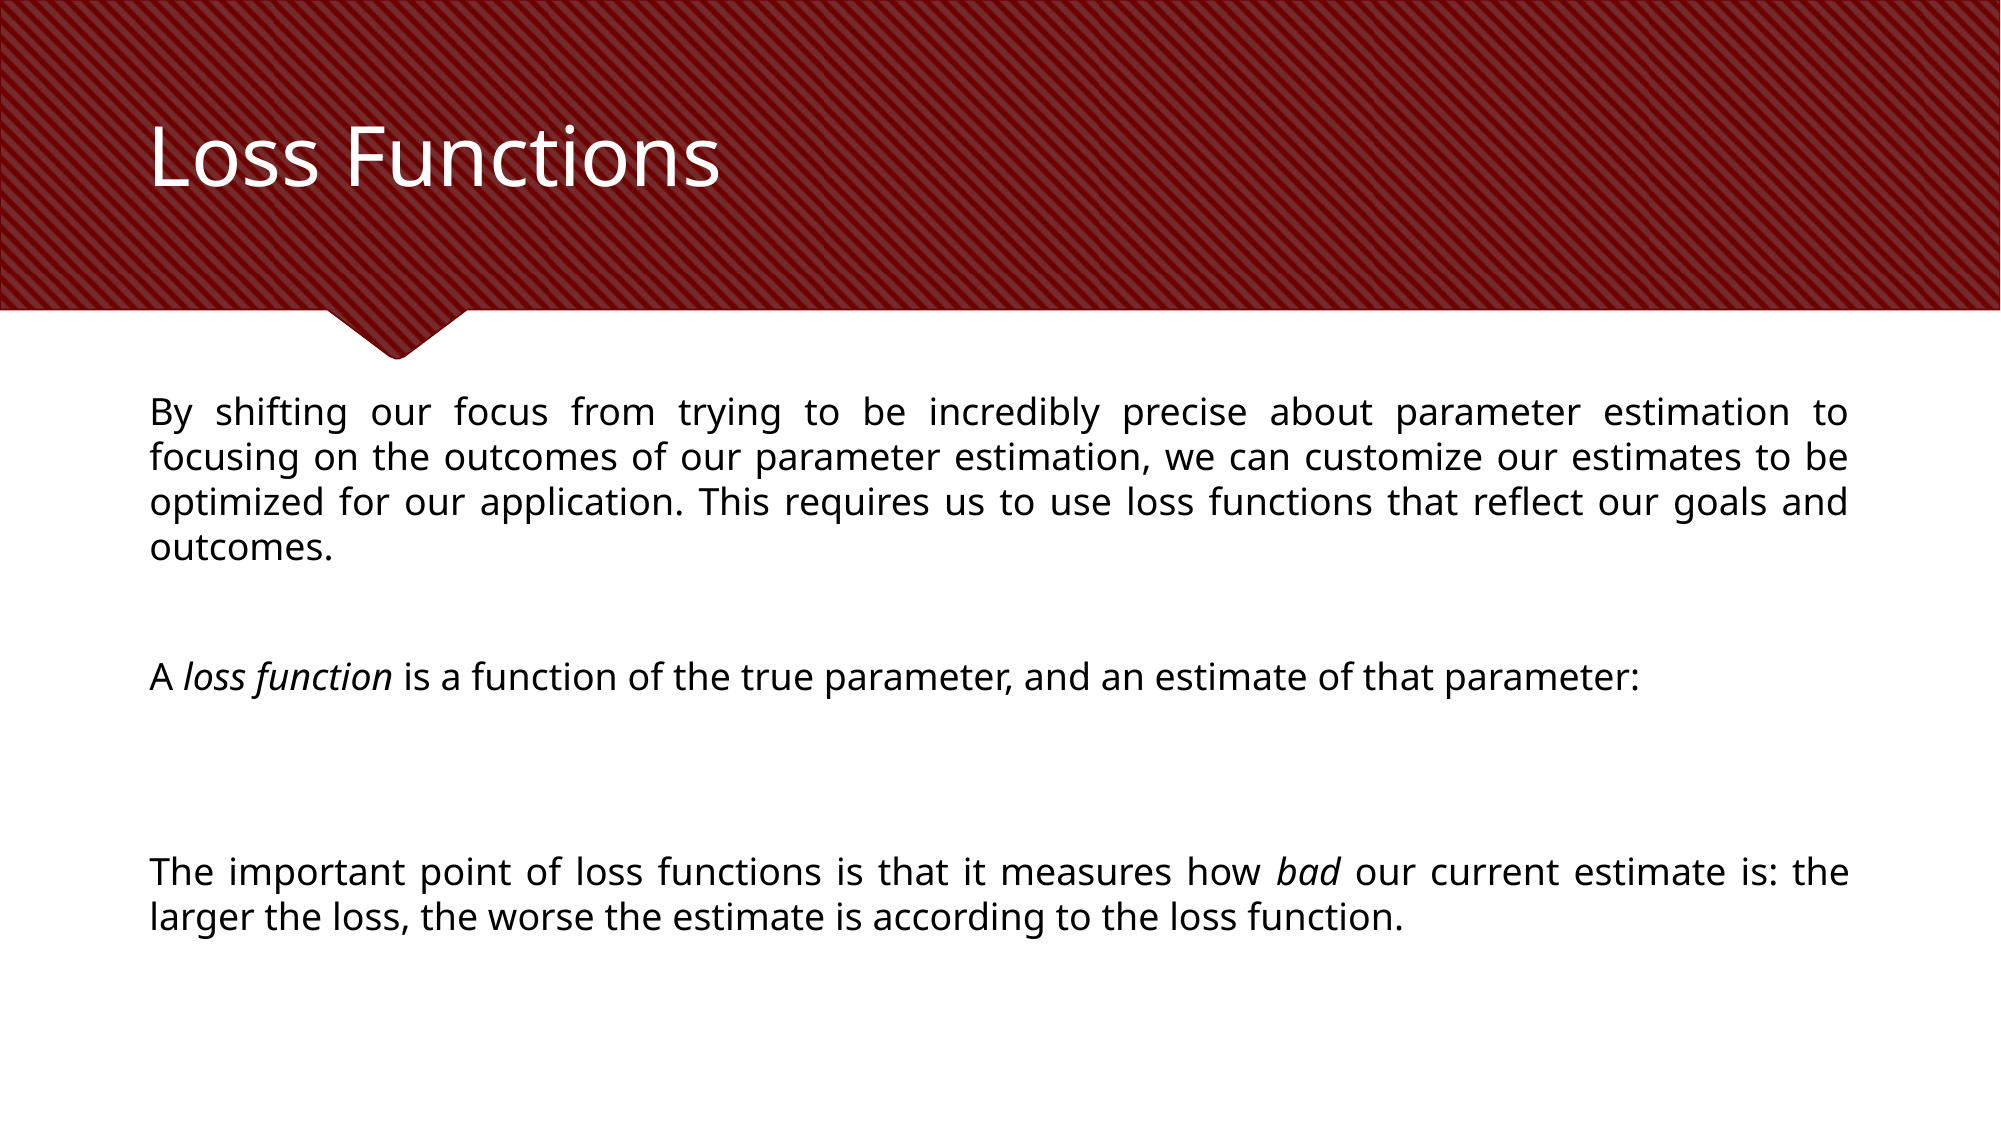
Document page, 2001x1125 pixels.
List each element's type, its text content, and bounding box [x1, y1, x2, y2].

title Loss Functions [132, 73, 1868, 233]
